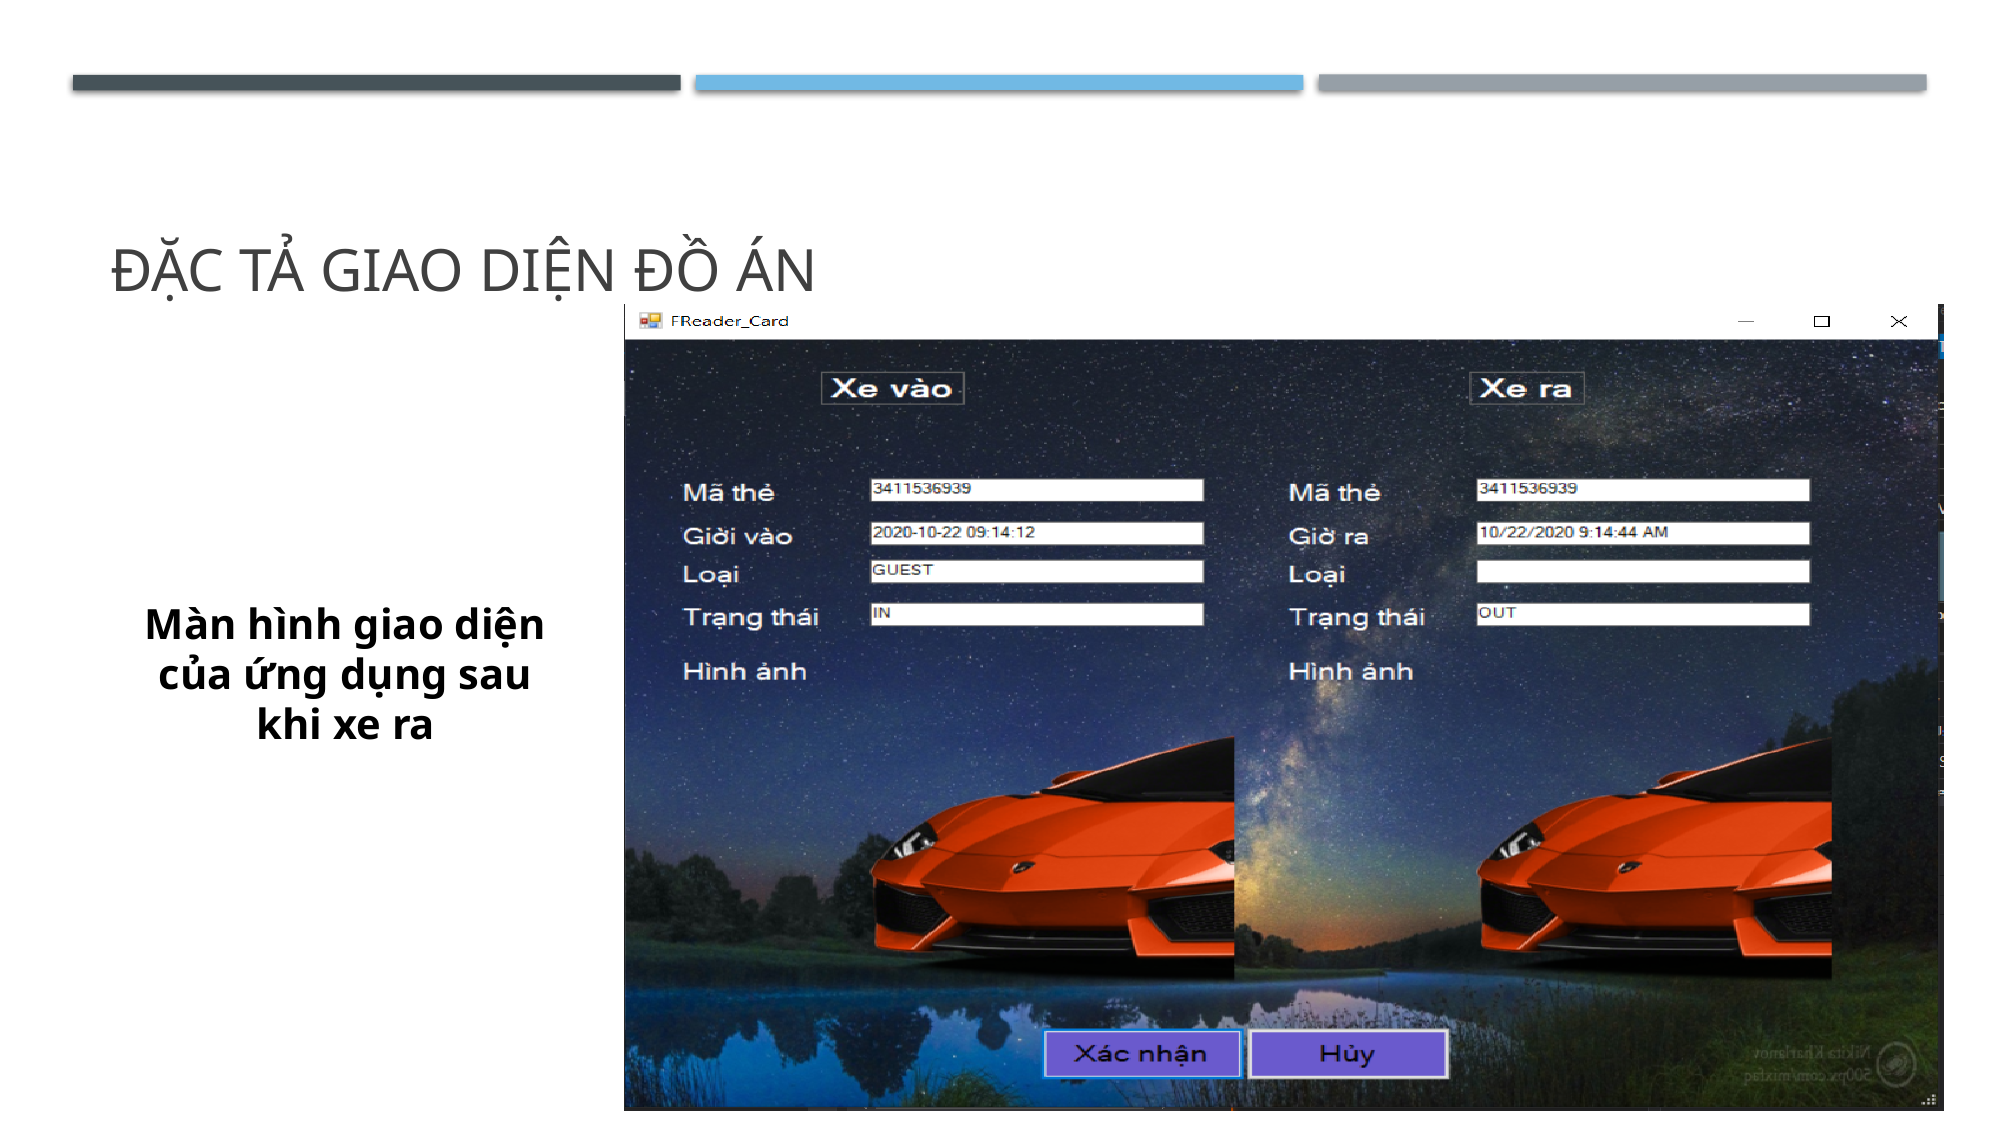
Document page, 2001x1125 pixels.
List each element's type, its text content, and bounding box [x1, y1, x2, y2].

text_box Màn hình giao diện của ứng dụng sau khi xe ra [115, 590, 576, 1006]
title ĐẶC TẢ GIAO DIỆN ĐỒ ÁN [95, 115, 1905, 311]
picture [623, 303, 1945, 1111]
